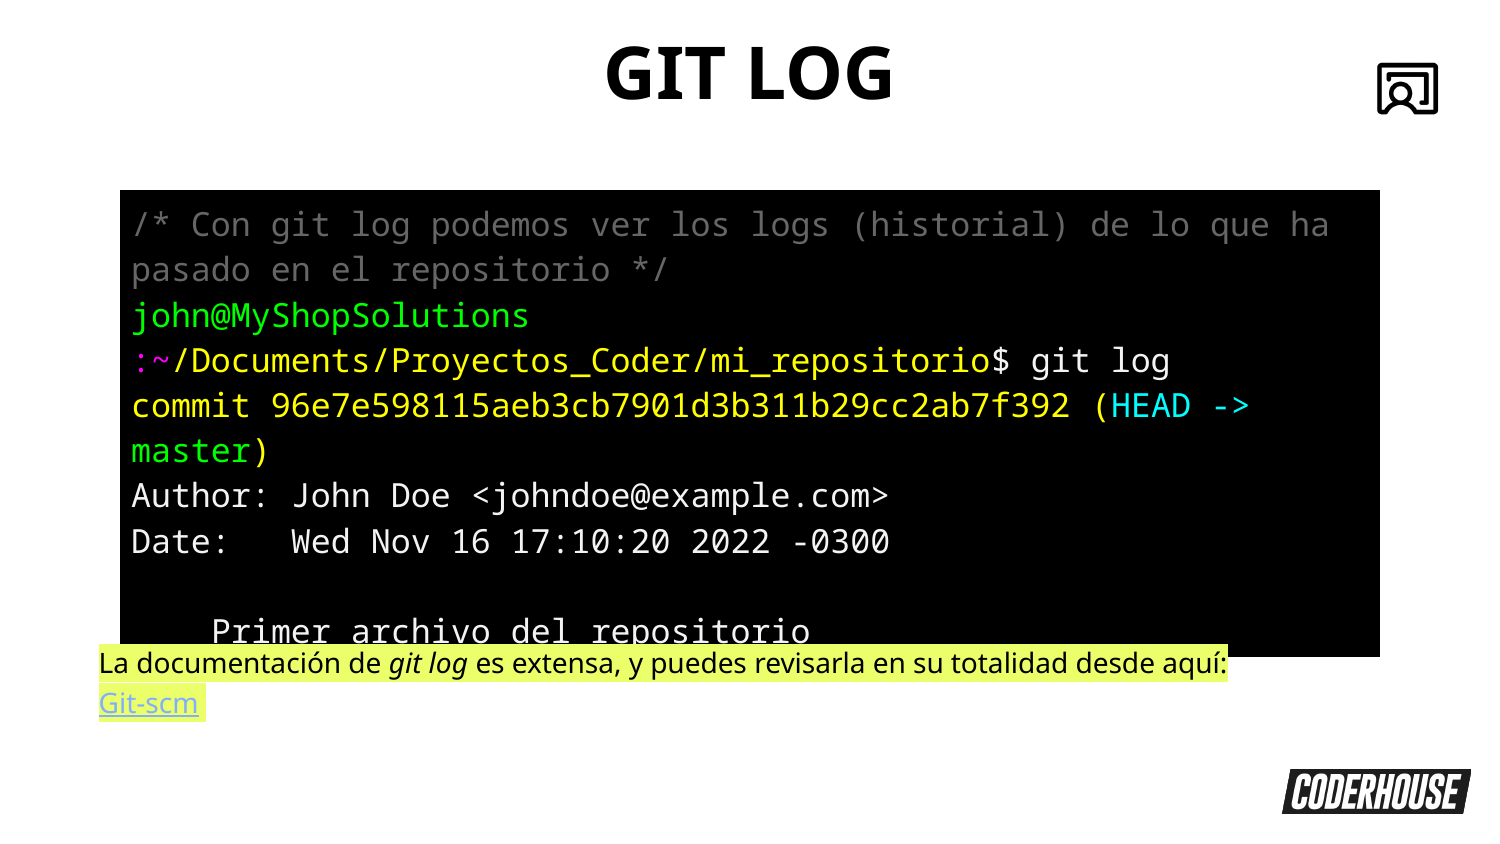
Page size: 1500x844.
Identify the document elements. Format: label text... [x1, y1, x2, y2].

picture [1281, 769, 1471, 814]
text_box GIT LOG [71, 21, 1429, 131]
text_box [1346, 27, 1469, 150]
table_header /* Con git log podemos ver los logs (historial) de lo que ha pasado en el repositorio */ john@MyShopSolutions :~/Documents/Proyectos_Coder/mi_repositorio$ git log commit 96e7e598115aeb3cb7901d3b311b29cc2ab7f392 (HEAD -> master) Author: John Doe <johndoe@example.com> Date: Wed Nov 16 17:10:20 2022 -0300 Primer archivo del repositorio [122, 192, 1378, 625]
text_box La documentación de git log es extensa, y puedes revisarla en su totalidad desde aquí: Git-scm [83, 625, 1417, 739]
